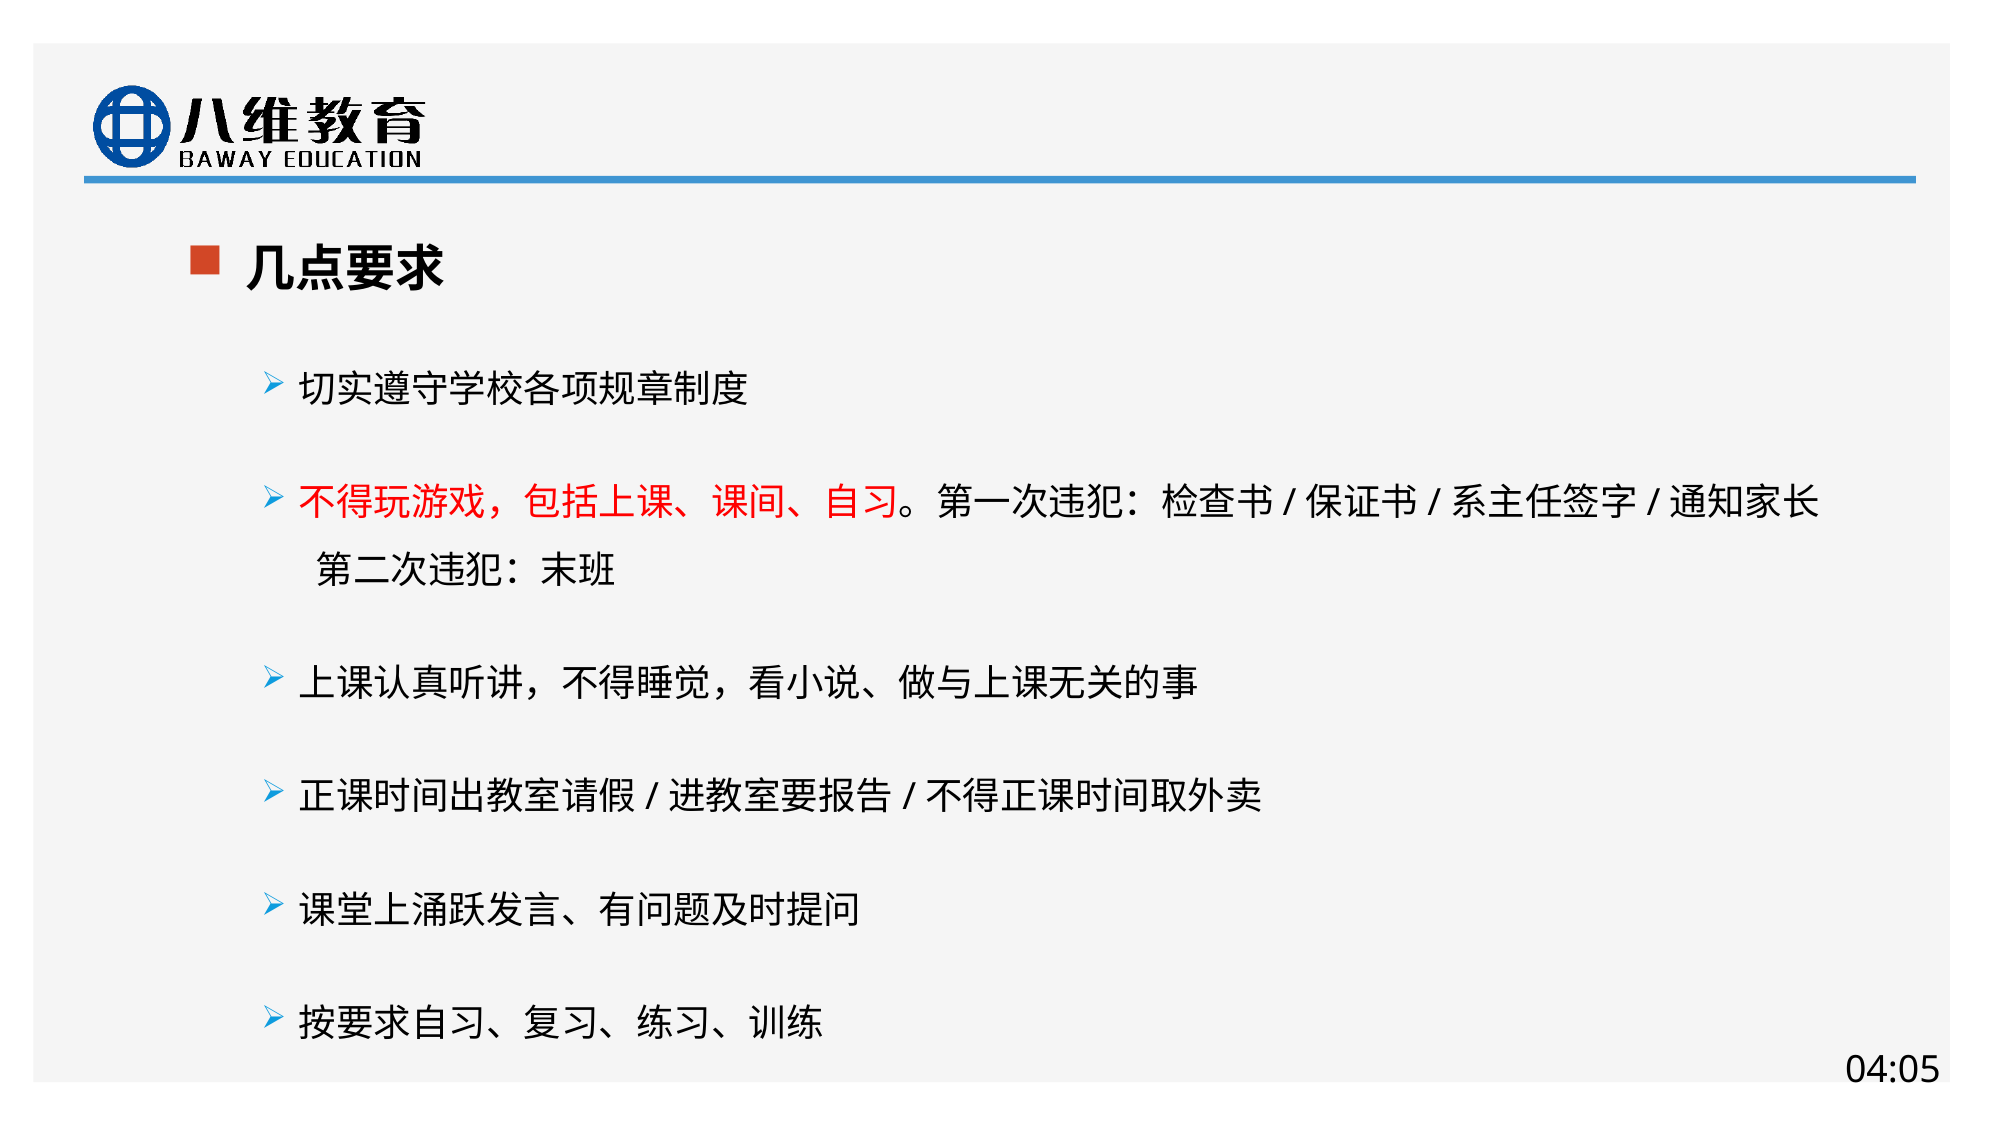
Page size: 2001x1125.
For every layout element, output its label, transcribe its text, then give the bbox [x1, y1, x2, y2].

list 几点要求 切实遵守学校各项规章制度 不得玩游戏，包括上课、课间、自习。第一次违犯：检查书/保证书/系主任签字/通知家长 第二次违犯：末班 上课认真听讲，不得睡觉，看小说、做与上课无关的事 正课时间出教室请假/进教室要报告/不得正课时间取外卖 课堂上涌跃发言、有问题及时提问 按要求自习、复习、练习、训练 [171, 199, 1844, 1043]
picture [84, 81, 433, 176]
